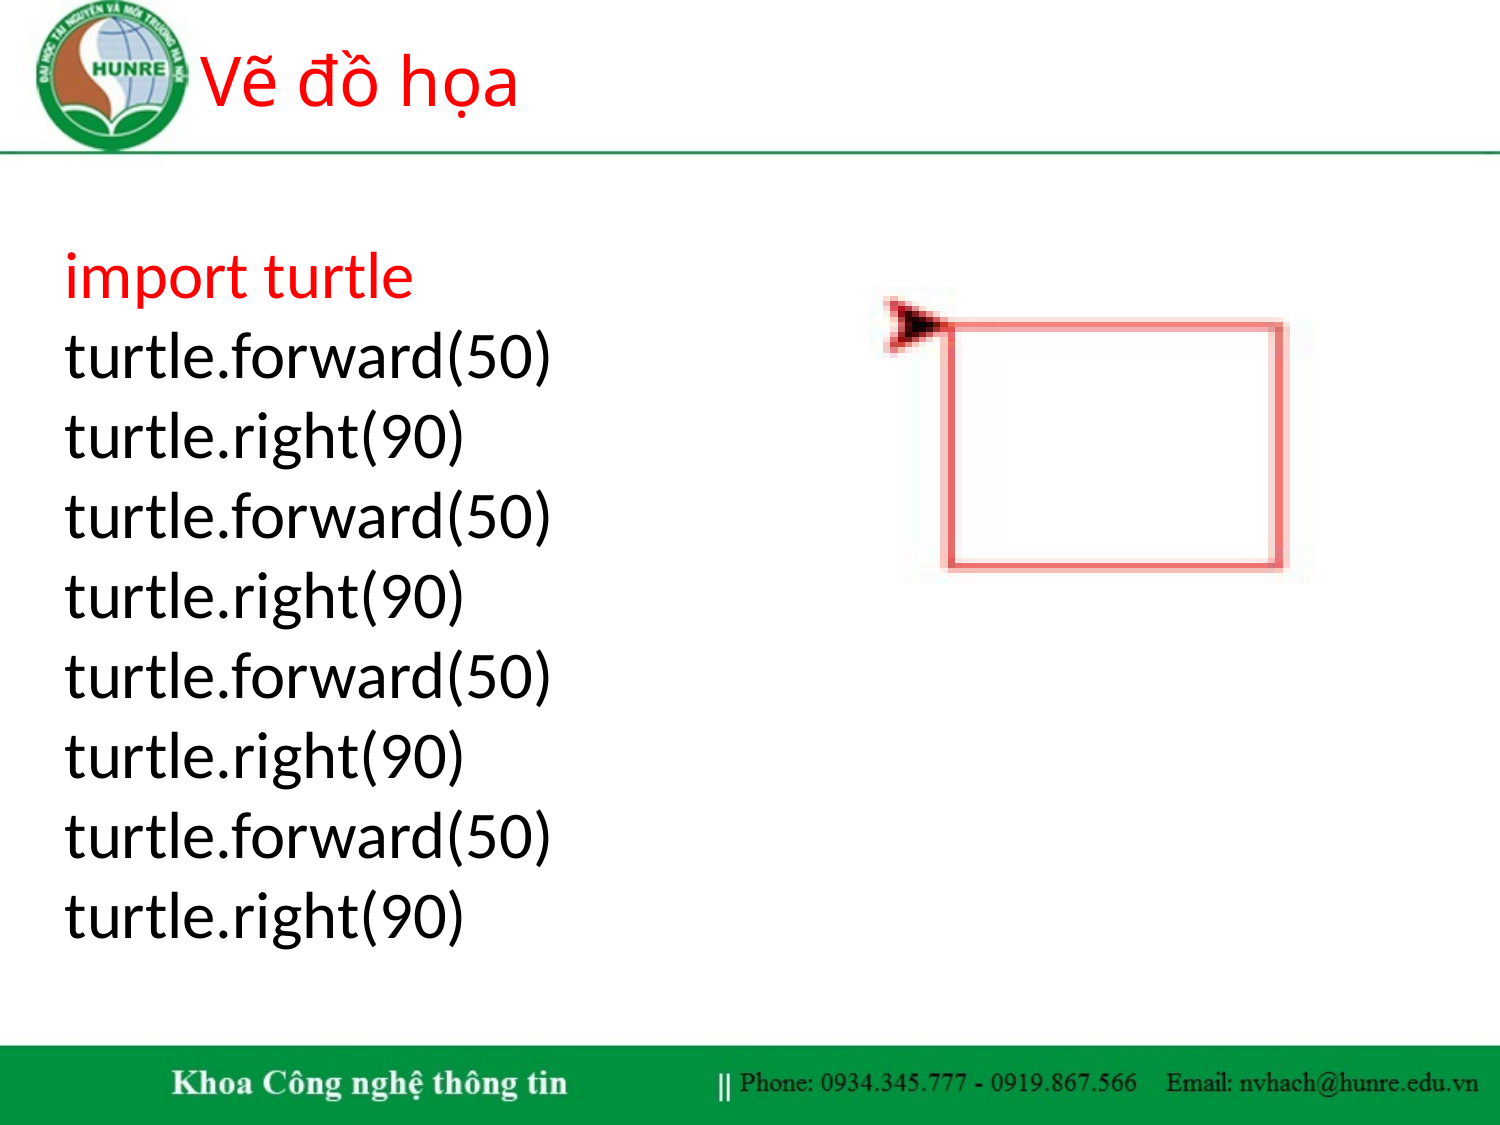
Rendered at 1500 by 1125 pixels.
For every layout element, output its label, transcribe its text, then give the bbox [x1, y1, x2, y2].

picture [0, 0, 1500, 1125]
title Vẽ đồ họa [200, 37, 1500, 121]
text_box import turtle turtle.forward(50) turtle.right(90) turtle.forward(50) turtle.right(90) turtle.forward(50) turtle.right(90) turtle.forward(50) turtle.right(90) [50, 224, 1075, 960]
